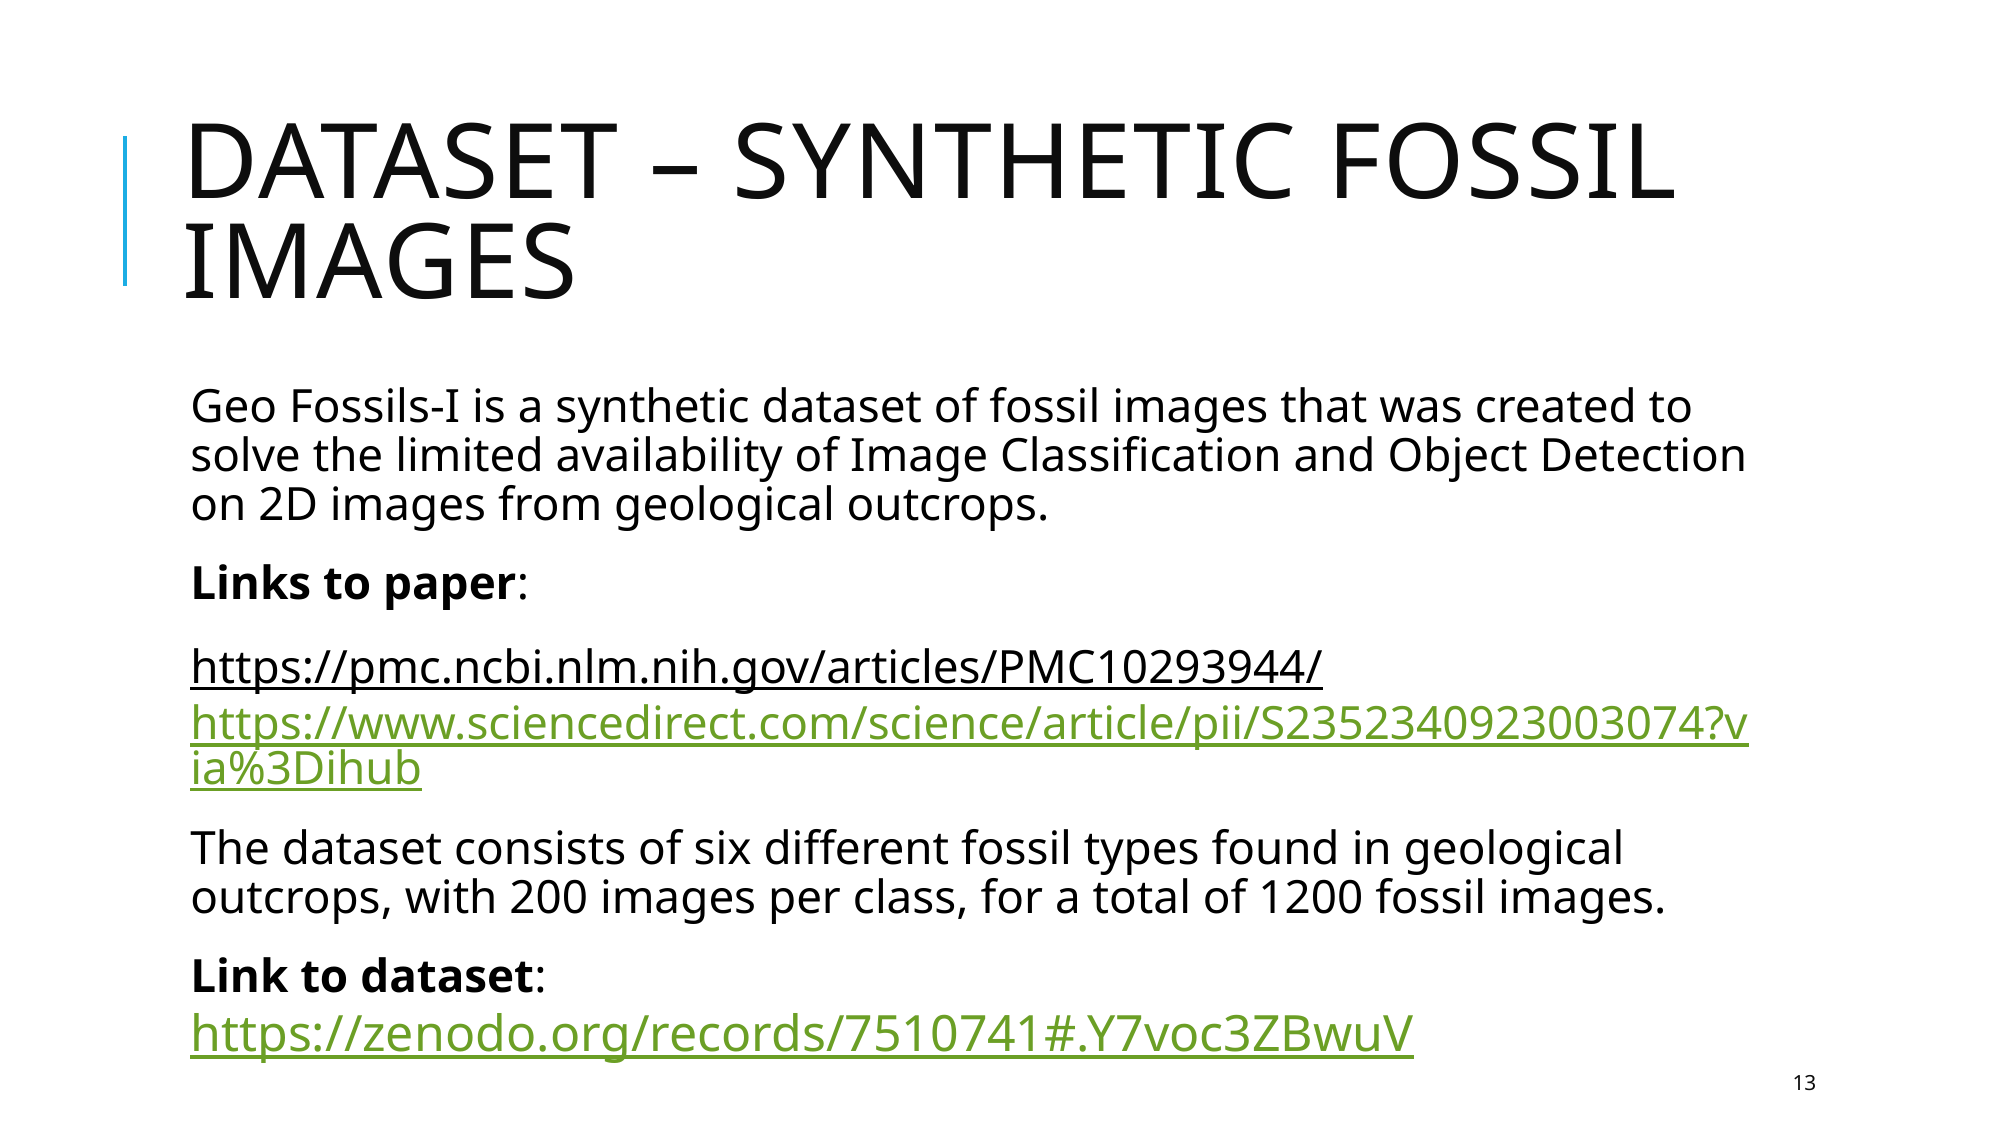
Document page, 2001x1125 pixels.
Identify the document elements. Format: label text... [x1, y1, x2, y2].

slide_number 13 [1777, 1061, 1938, 1107]
title Dataset – synthetic fossil images [168, 96, 1763, 342]
list Geo Fossils-I is a synthetic dataset of fossil images that was created to solve the limited availability of Image Classification and Object Detection on 2D images from geological outcrops. Links to paper: https://pmc.ncbi.nlm.nih.gov/articles/PMC10293944/ https://www.sciencedirect.com/science/article/pii/S2352340923003074?via%3Dihub The dataset consists of six different fossil types found in geological outcrops, with 200 images per class, for a total of 1200 fossil images. Link to dataset: https://zenodo.org/records/7510741#.Y7voc3ZBwuV [168, 375, 1763, 1035]
